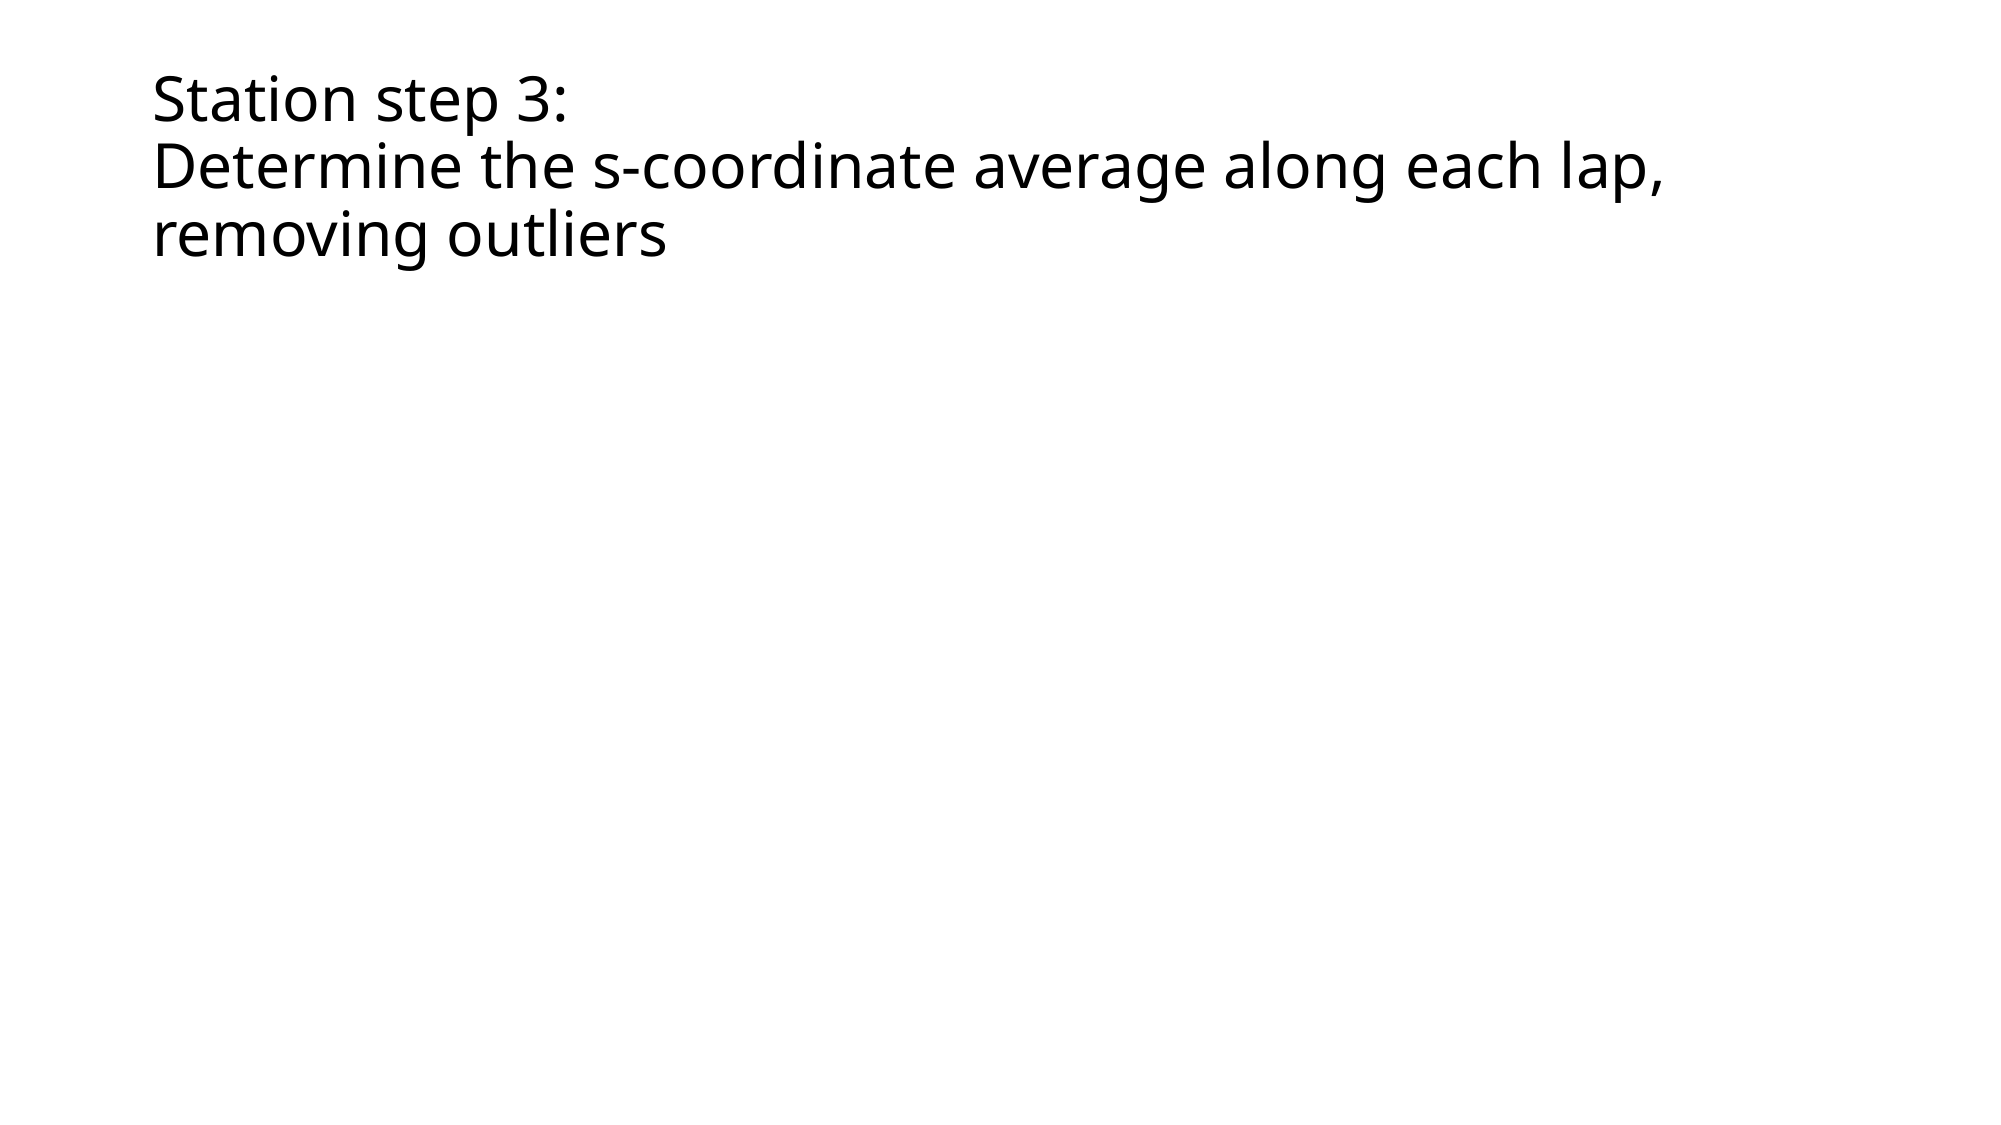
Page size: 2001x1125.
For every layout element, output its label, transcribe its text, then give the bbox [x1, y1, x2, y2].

title Station step 3: Determine the s-coordinate average along each lap, removing outliers [137, 59, 1863, 278]
